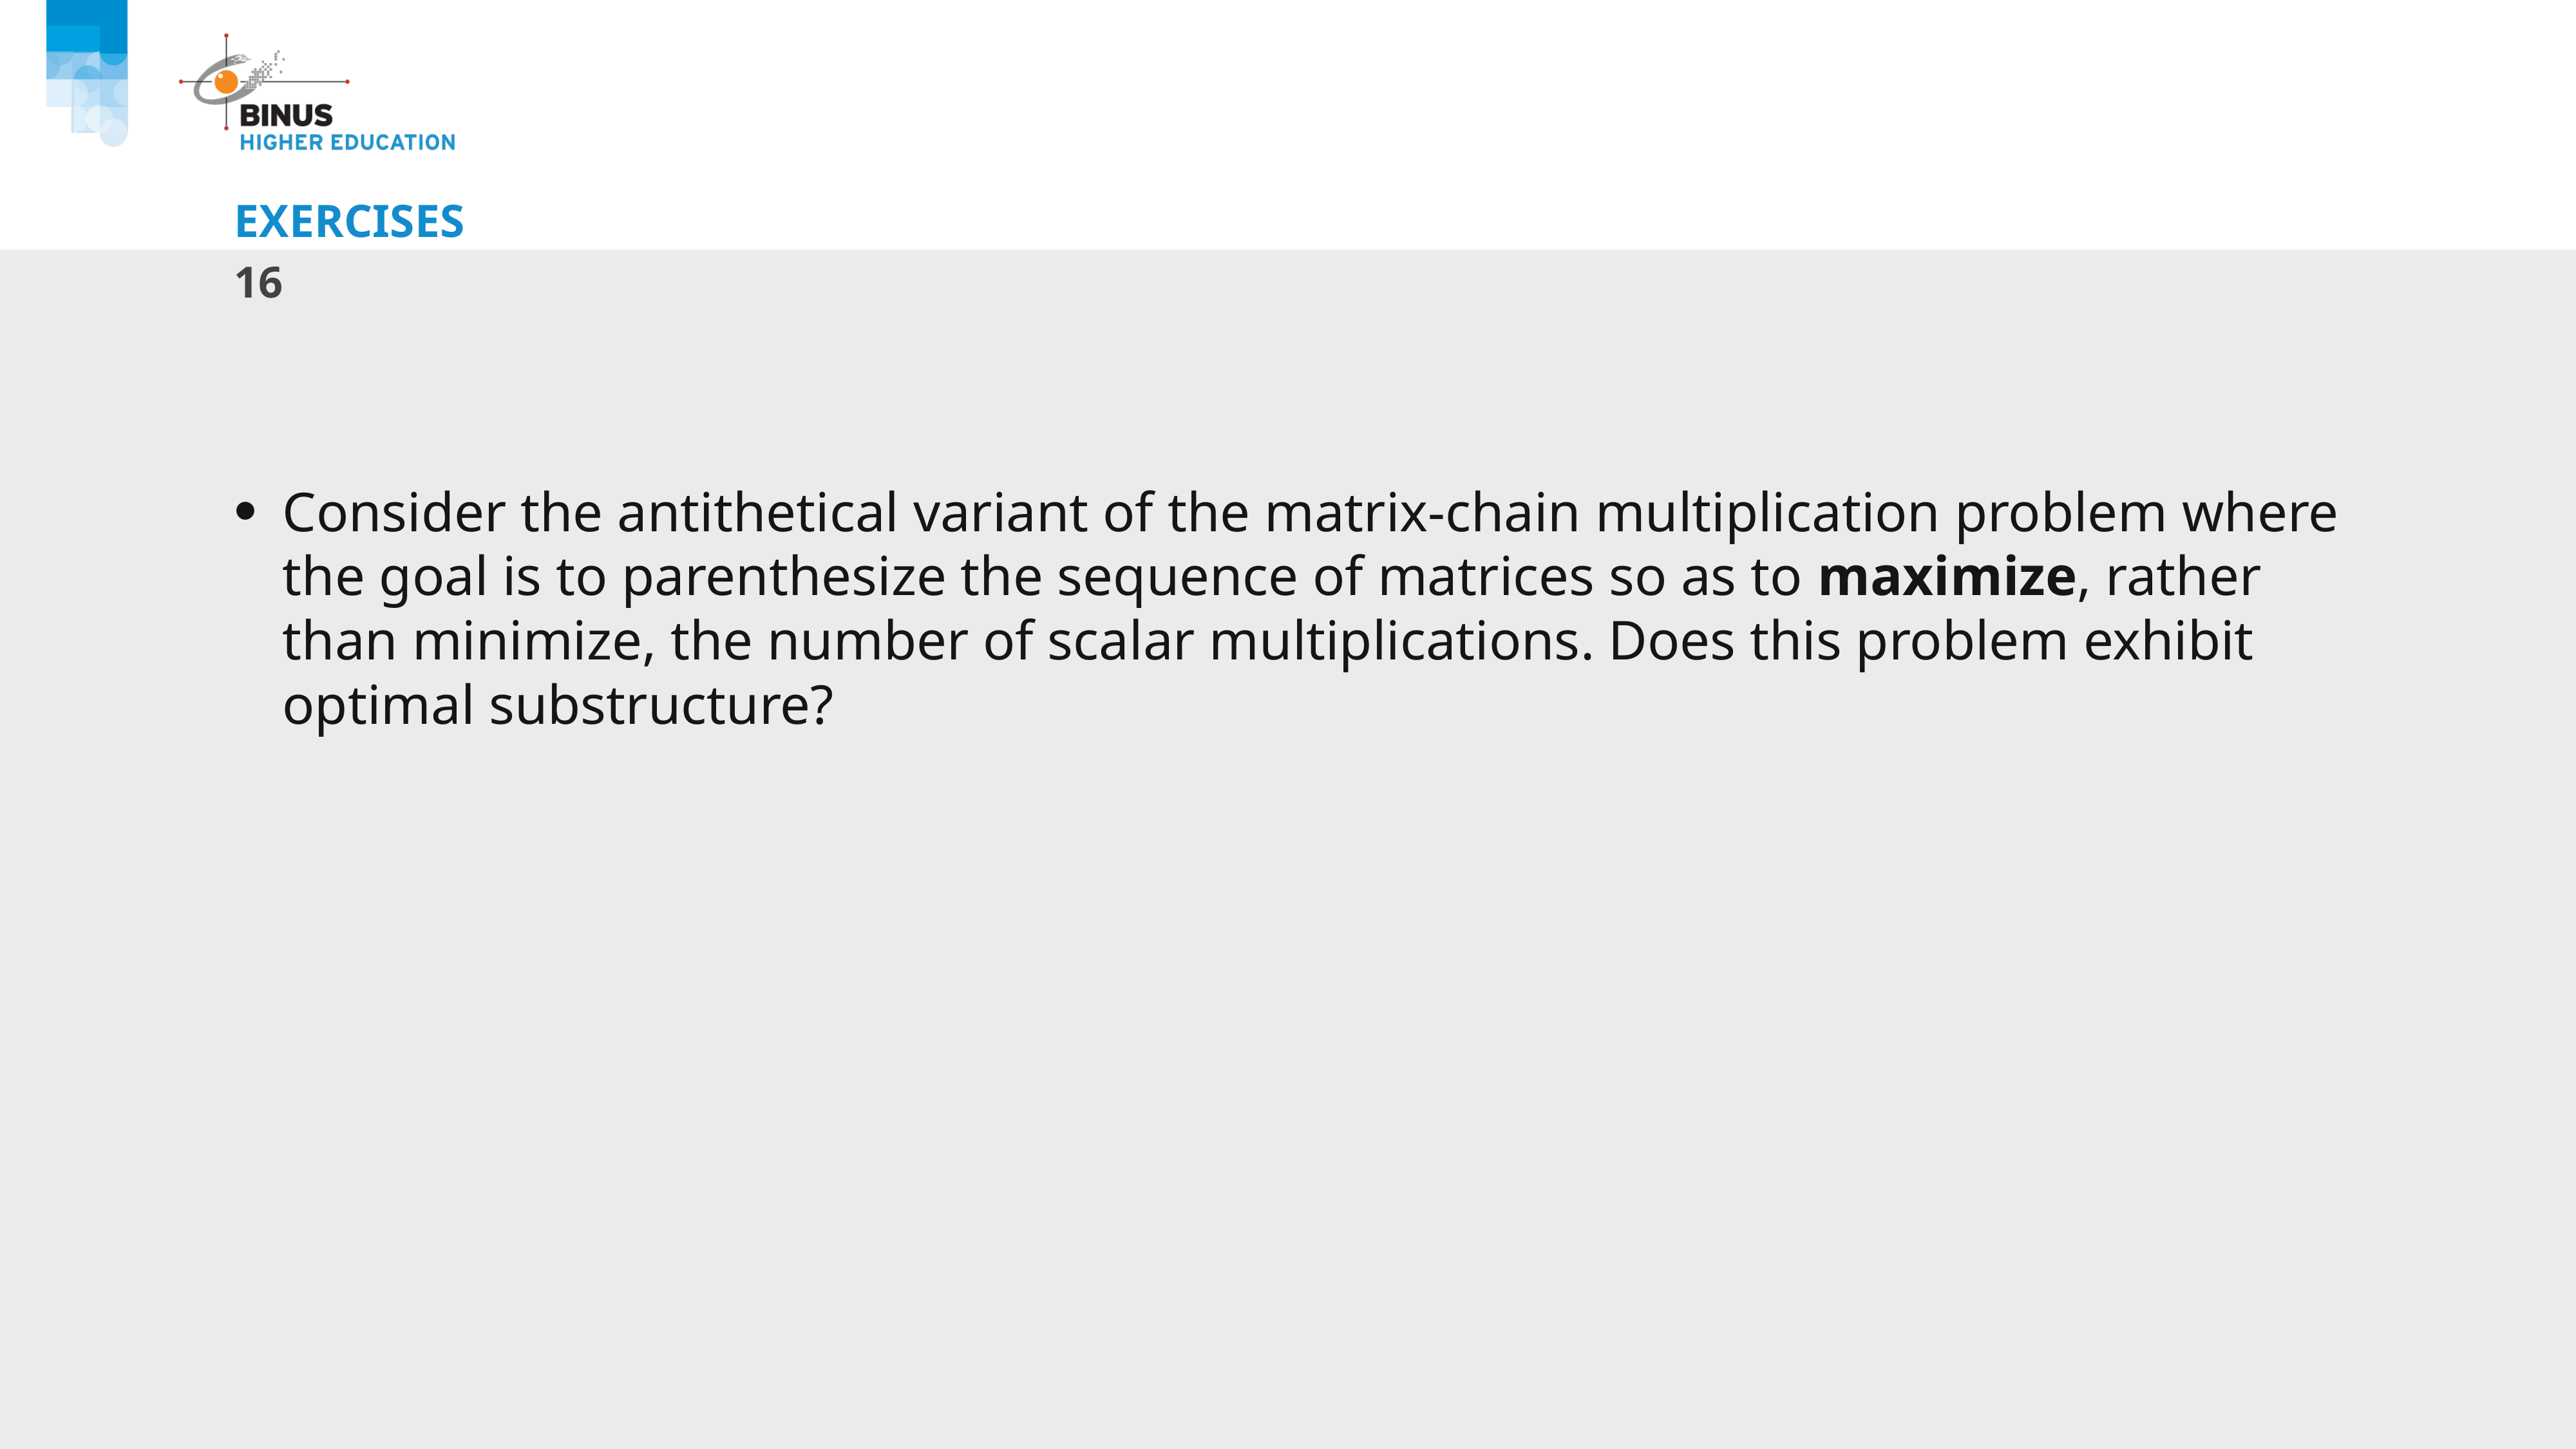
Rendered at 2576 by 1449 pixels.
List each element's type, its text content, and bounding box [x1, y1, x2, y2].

list Consider the antithetical variant of the matrix-chain multiplication problem where the goal is to parenthesize the sequence of matrices so as to maximize, rather than minimize, the number of scalar multiplications. Does this problem exhibit optimal substructure? [228, 471, 2349, 1252]
title Exercises [228, 197, 1784, 252]
picture [46, 0, 455, 154]
list 16 [228, 255, 1262, 341]
